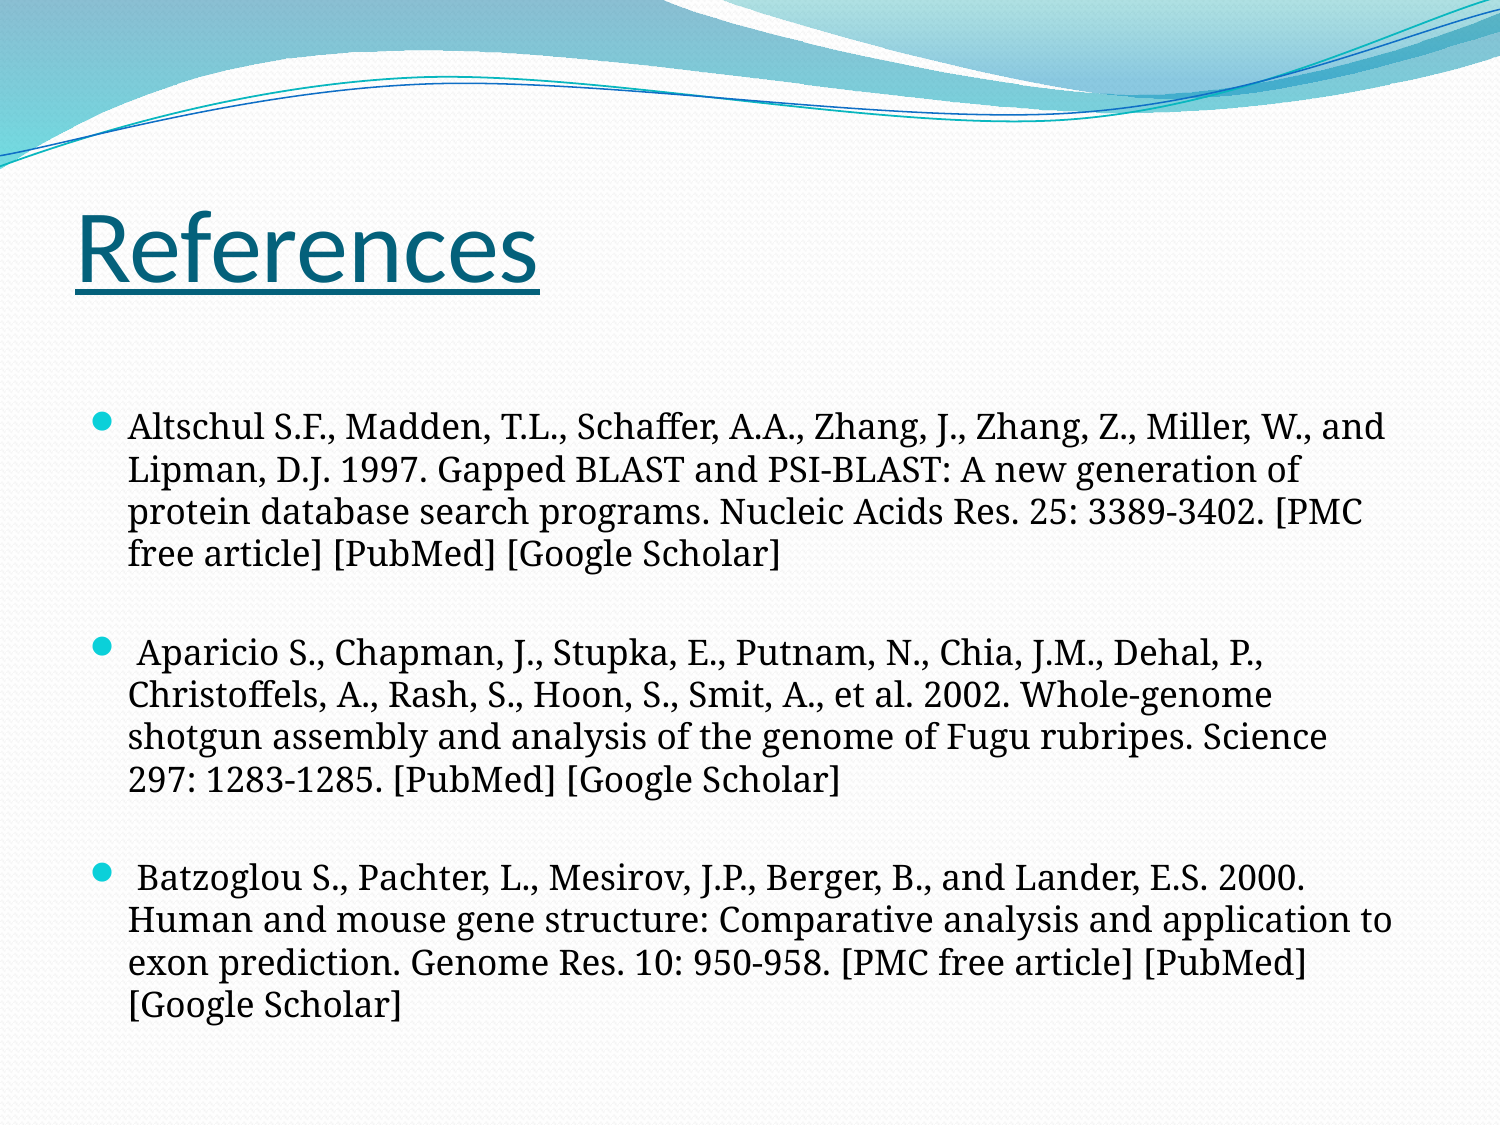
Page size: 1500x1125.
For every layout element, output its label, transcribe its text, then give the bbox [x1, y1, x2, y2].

list Altschul S.F., Madden, T.L., Schaffer, A.A., Zhang, J., Zhang, Z., Miller, W., and Lipman, D.J. 1997. Gapped BLAST and PSI-BLAST: A new generation of protein database search programs. Nucleic Acids Res. 25: 3389-3402. [PMC free article] [PubMed] [Google Scholar] Aparicio S., Chapman, J., Stupka, E., Putnam, N., Chia, J.M., Dehal, P., Christoffels, A., Rash, S., Hoon, S., Smit, A., et al. 2002. Whole-genome shotgun assembly and analysis of the genome of Fugu rubripes. Science 297: 1283-1285. [PubMed] [Google Scholar] Batzoglou S., Pachter, L., Mesirov, J.P., Berger, B., and Lander, E.S. 2000. Human and mouse gene structure: Comparative analysis and application to exon prediction. Genome Res. 10: 950-958. [PMC free article] [PubMed] [Google Scholar] [75, 397, 1412, 1038]
title References [75, 115, 1425, 303]
